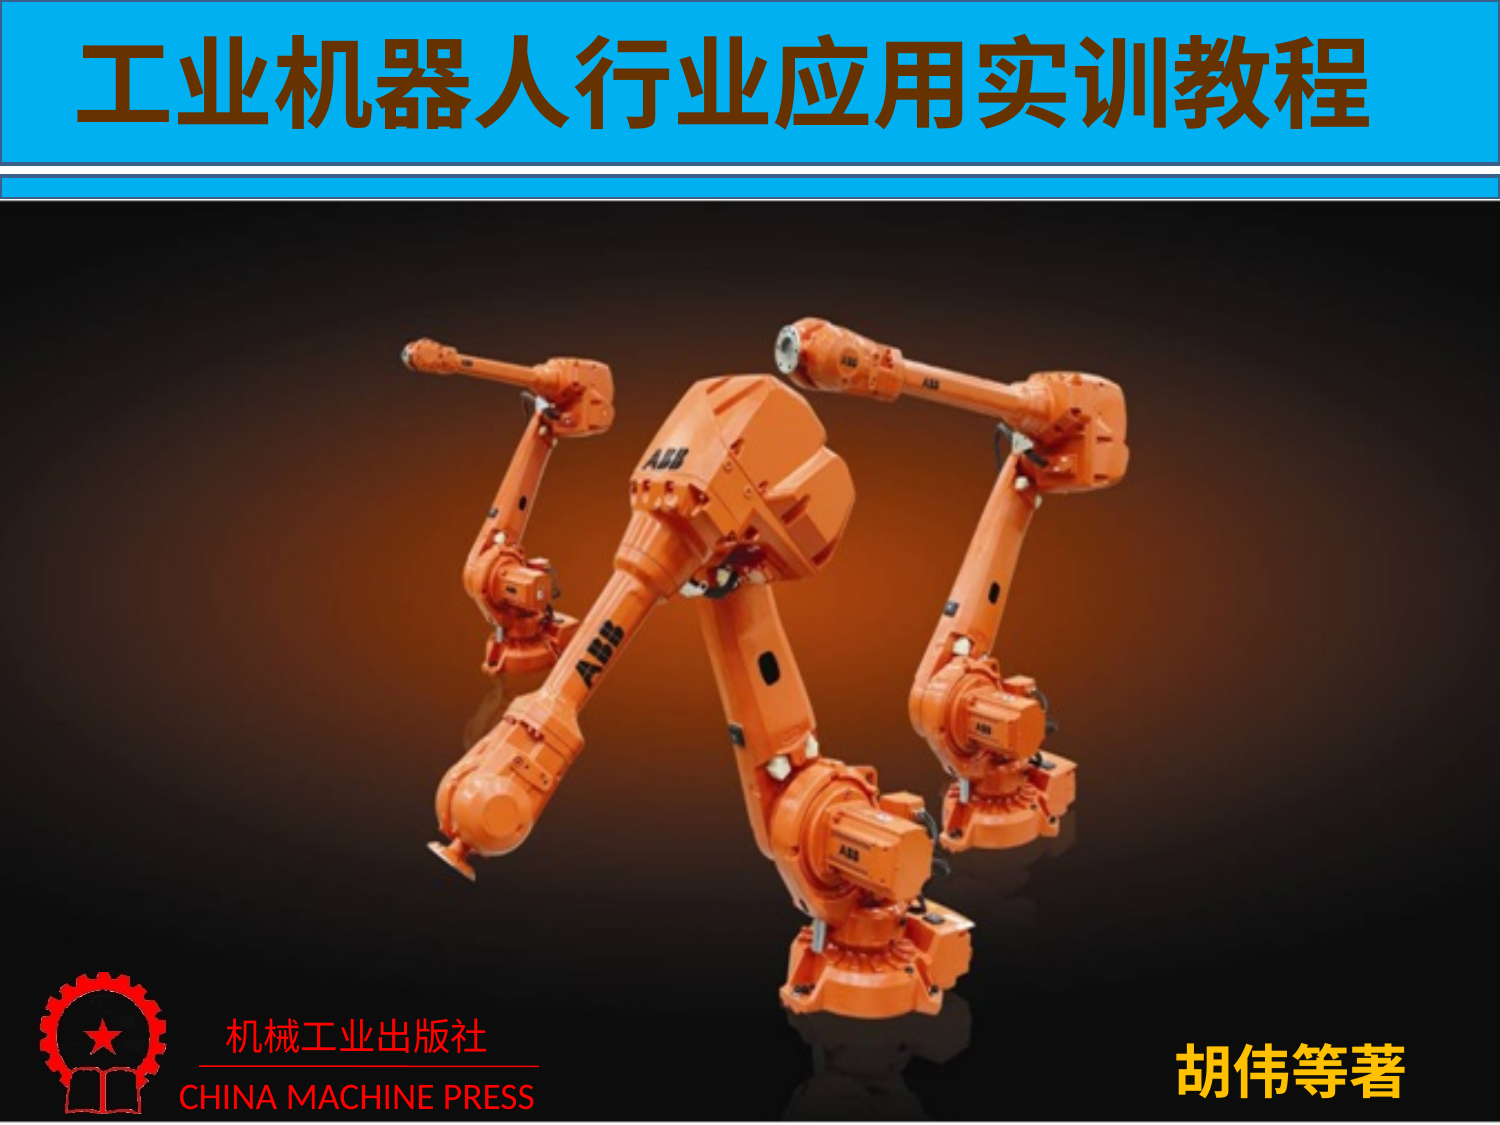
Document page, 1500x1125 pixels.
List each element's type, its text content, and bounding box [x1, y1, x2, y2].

text_box 工业机器人行业应用实训教程 [58, 12, 1407, 148]
picture [0, 198, 1500, 1125]
text_box [0, 0, 1500, 166]
text_box [0, 174, 1500, 198]
